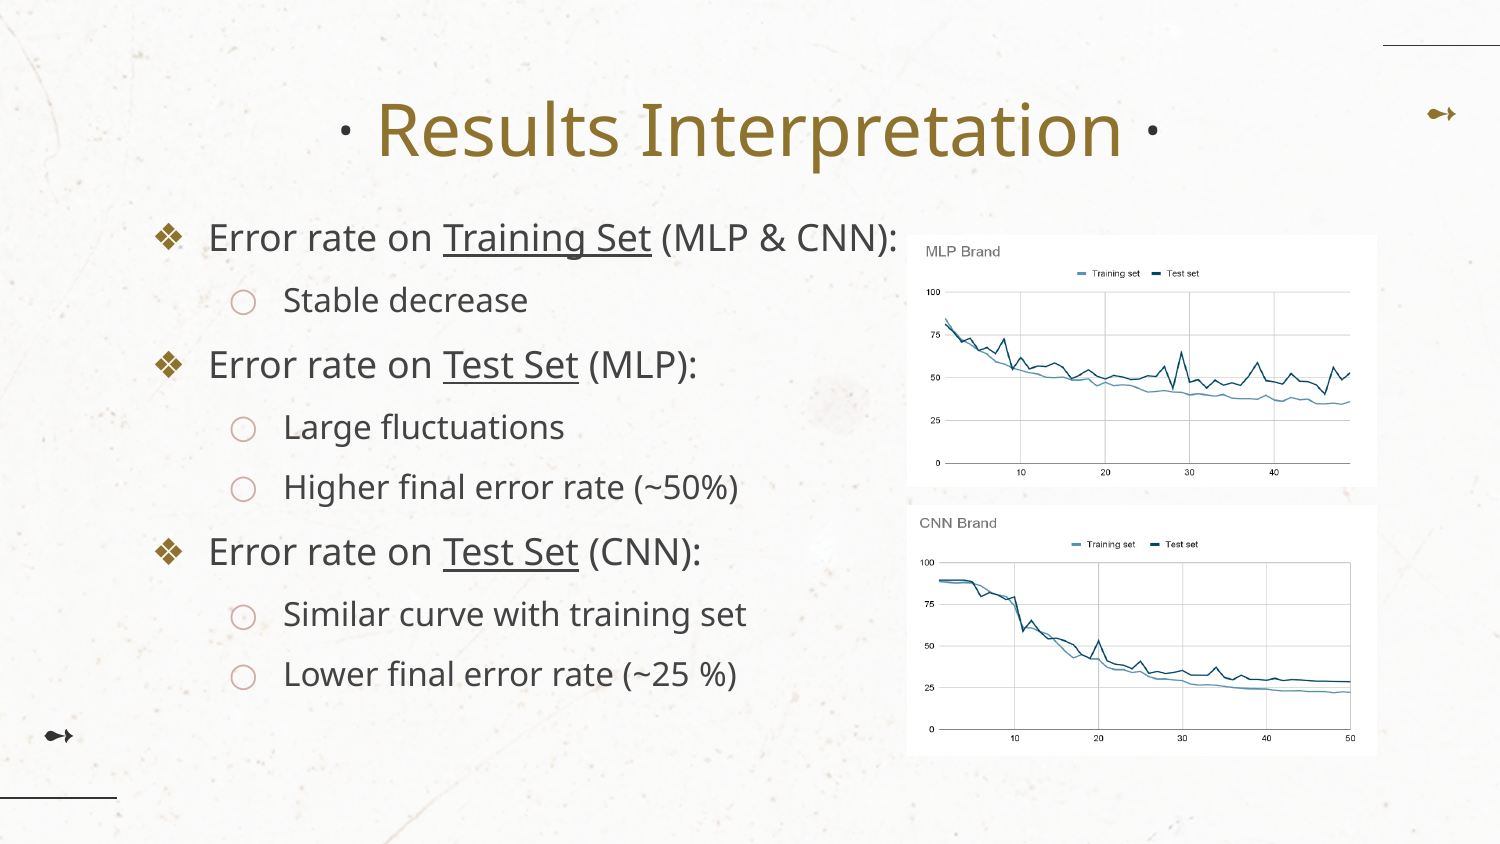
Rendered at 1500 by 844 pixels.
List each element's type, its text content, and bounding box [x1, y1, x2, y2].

picture [907, 235, 1378, 487]
picture [907, 505, 1378, 757]
list Error rate on Training Set (MLP & CNN): Stable decrease Error rate on Test Set (MLP): Large fluctuations Higher final error rate (~50%) Error rate on Test Set (CNN): Similar curve with training set Lower final error rate (~25 %) [118, 176, 1382, 756]
title · Results Interpretation · [116, 88, 1383, 167]
